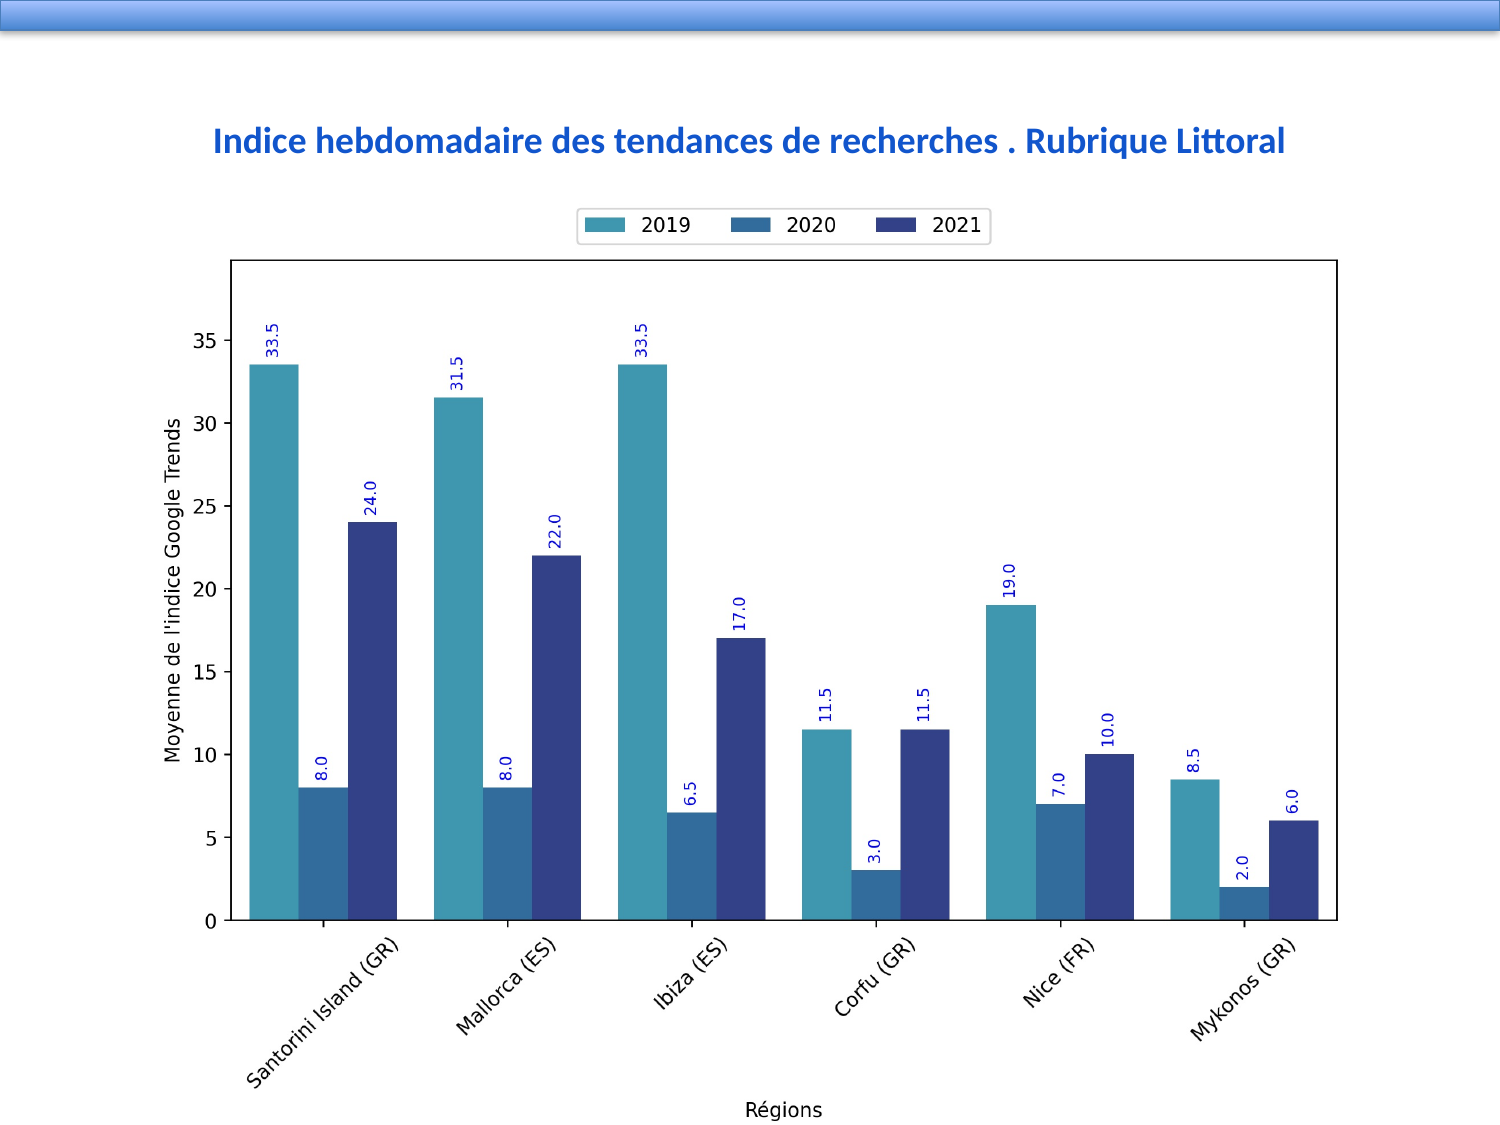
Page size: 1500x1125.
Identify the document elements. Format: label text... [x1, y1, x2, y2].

text_box [0, 0, 1500, 31]
picture [149, 194, 1351, 1125]
title Indice hebdomadaire des tendances de recherches . Rubrique Littoral [75, 45, 1425, 233]
